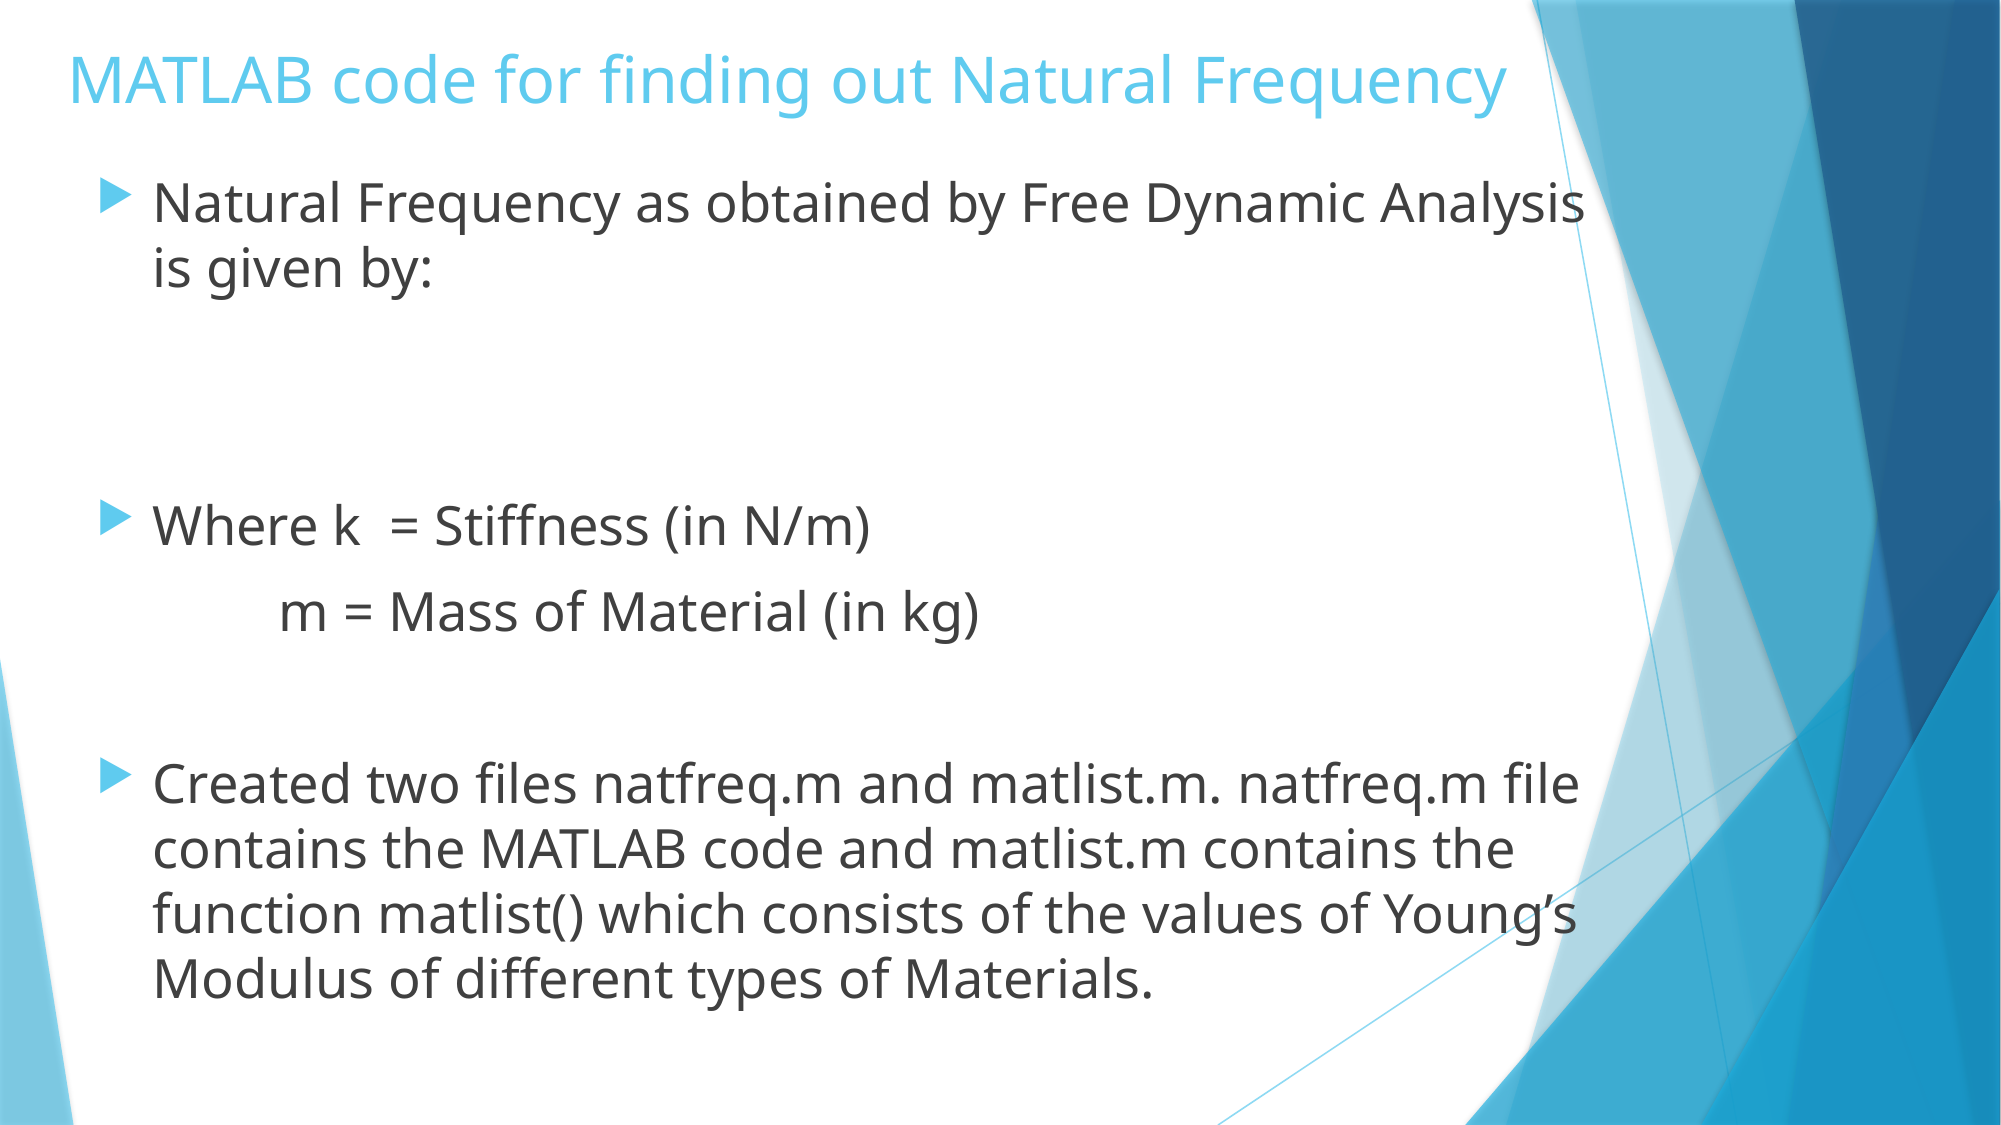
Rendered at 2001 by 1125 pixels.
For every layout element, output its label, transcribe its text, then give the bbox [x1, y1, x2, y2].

title MATLAB code for finding out Natural Frequency [0, 31, 1593, 249]
